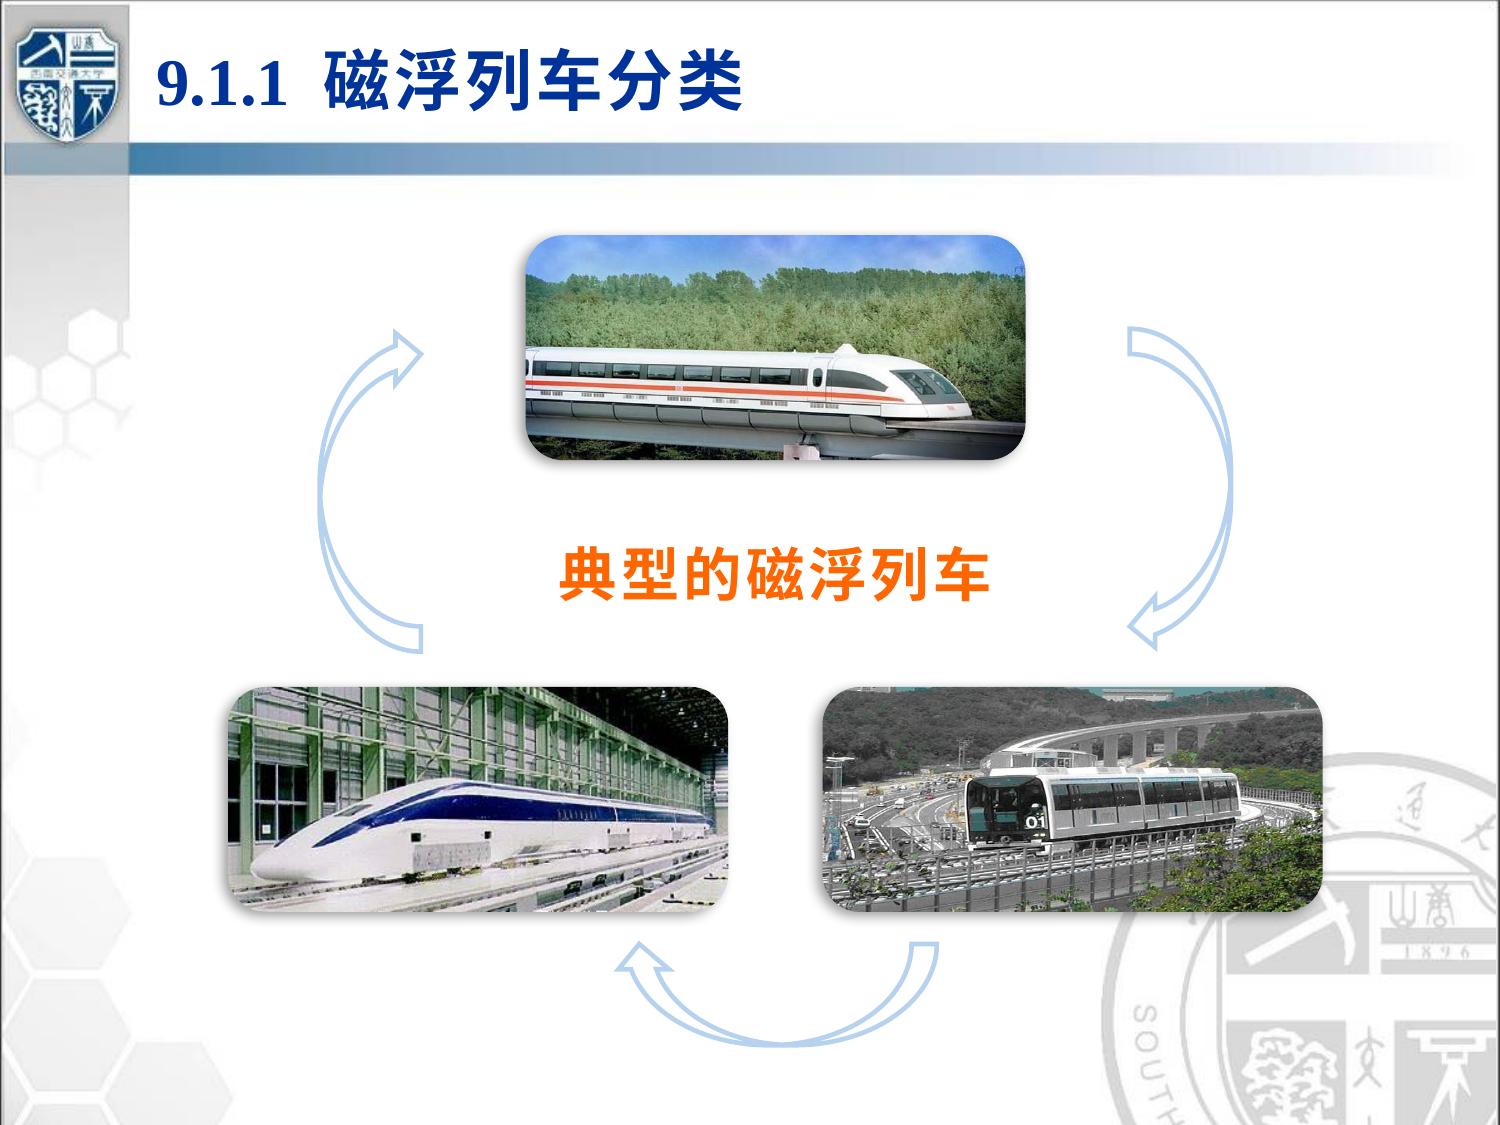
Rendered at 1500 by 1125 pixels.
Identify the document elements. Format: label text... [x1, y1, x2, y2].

text_box 9.1.1 磁浮列车分类 [125, 20, 1427, 137]
picture [0, 0, 1500, 1125]
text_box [319, 328, 1232, 1046]
